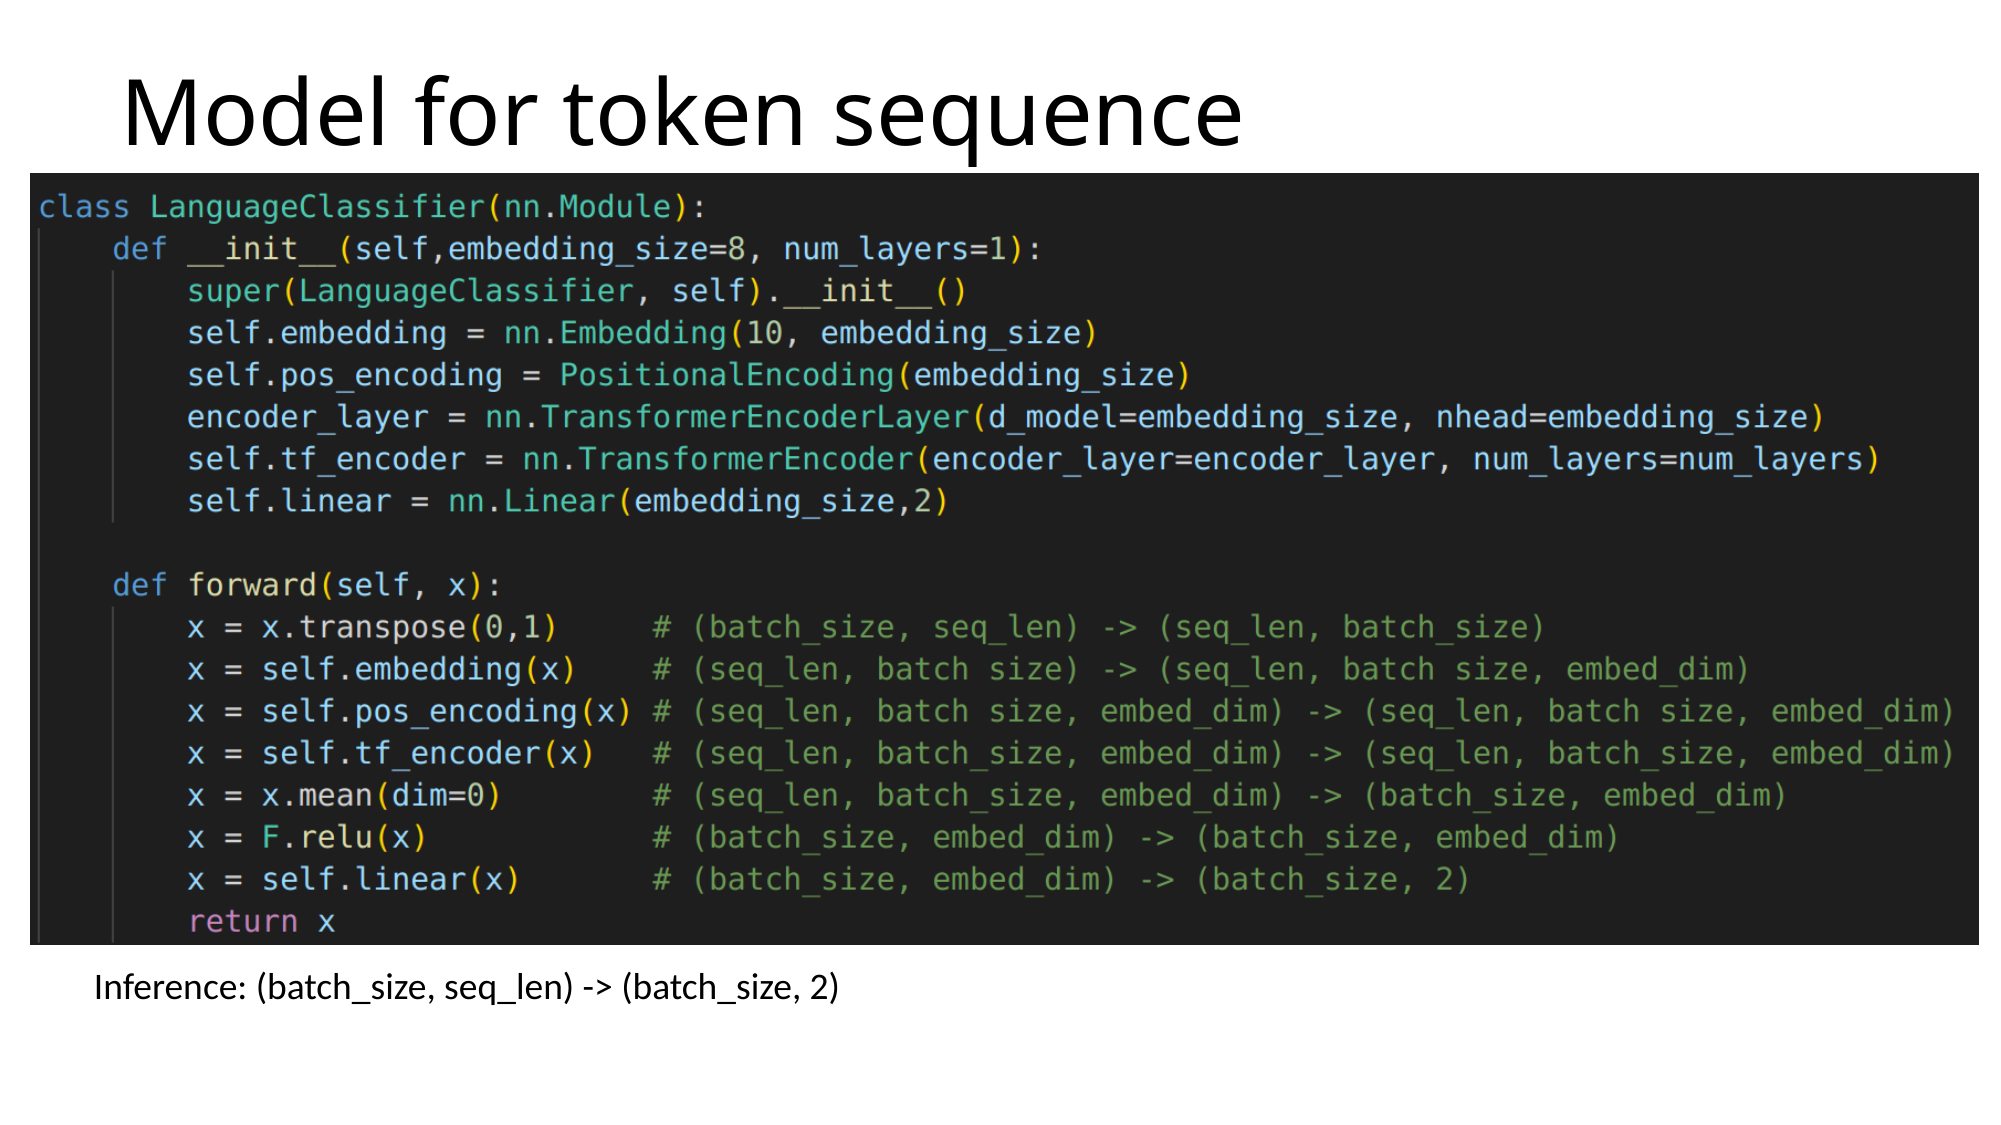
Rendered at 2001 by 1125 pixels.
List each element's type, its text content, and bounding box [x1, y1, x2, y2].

picture [29, 173, 1979, 945]
title Model for token sequence [119, 7, 1845, 170]
text_box Inference: (batch_size, seq_len) -> (batch_size, 2) [79, 956, 1917, 1015]
